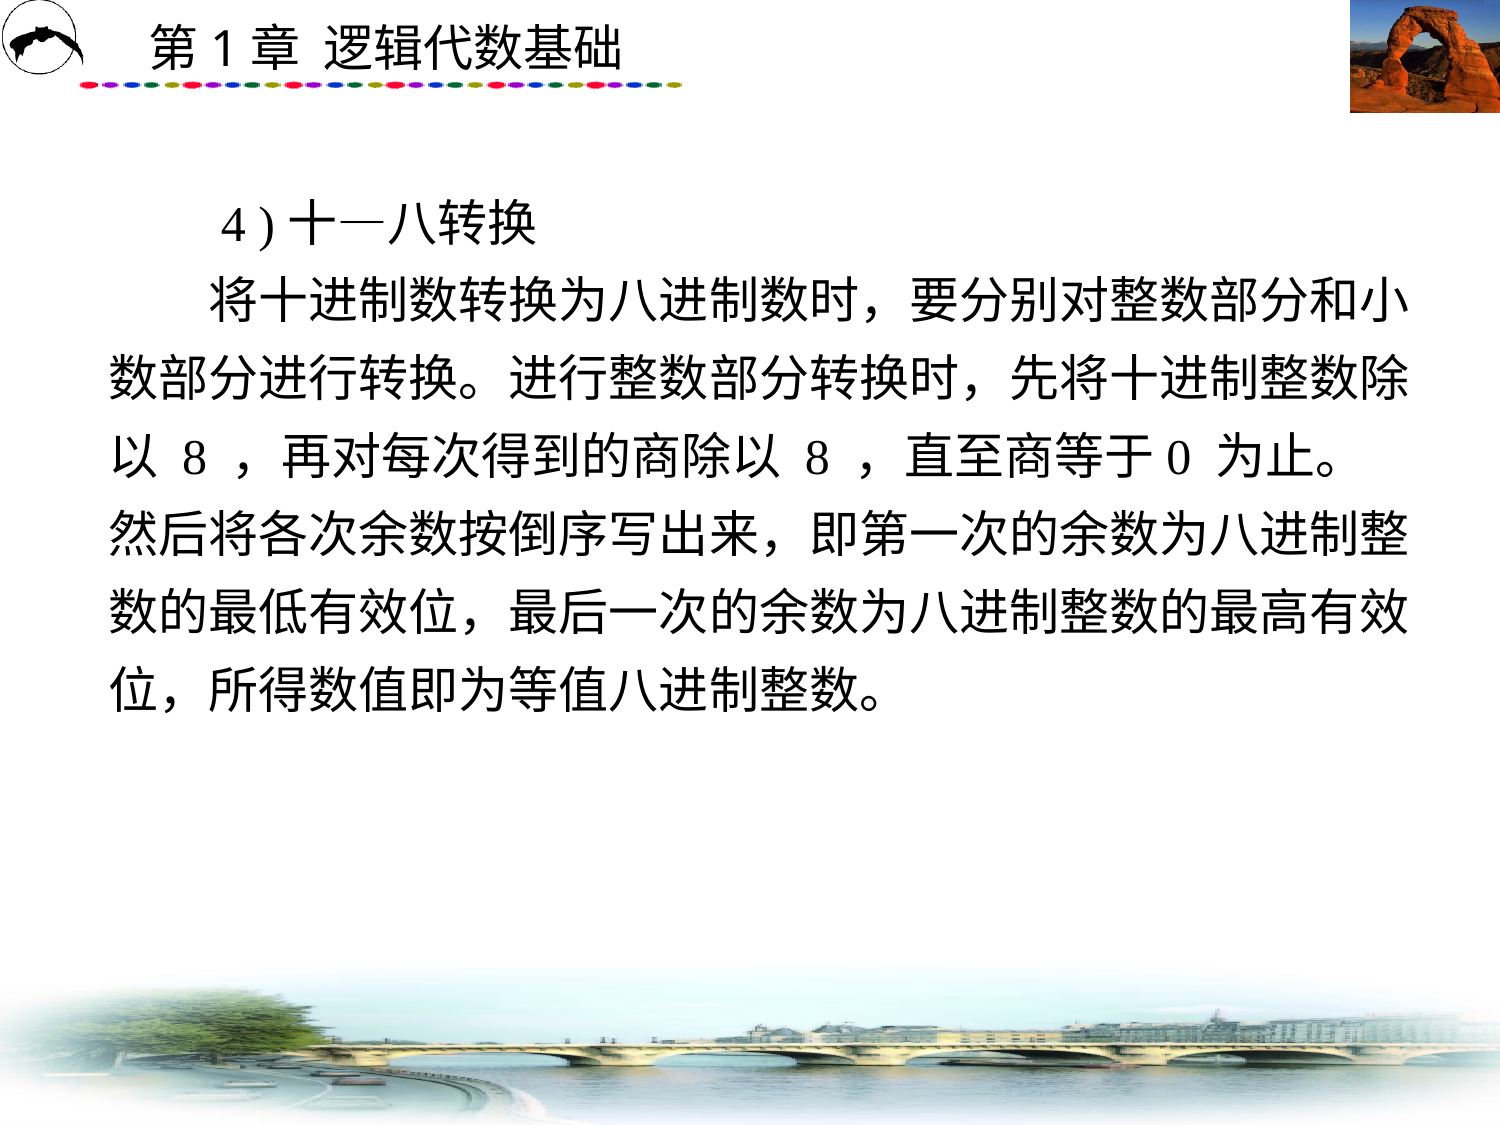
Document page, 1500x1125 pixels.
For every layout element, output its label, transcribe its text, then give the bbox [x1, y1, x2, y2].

picture [0, 0, 100, 75]
picture [1350, 0, 1500, 113]
picture [0, 962, 1500, 1125]
picture [74, 78, 691, 91]
title 4 )十—八转换 将十进制数转换为八进制数时，要分别对整数部分和小数部分进行转换。进行整数部分转换时，先将十进制整数除以 8 ，再对每次得到的商除以 8 ，直至商等于0 为止。然后将各次余数按倒序写出来，即第一次的余数为八进制整数的最低有效位，最后一次的余数为八进制整数的最高有效位，所得数值即为等值八进制整数。 [93, 87, 1426, 1013]
